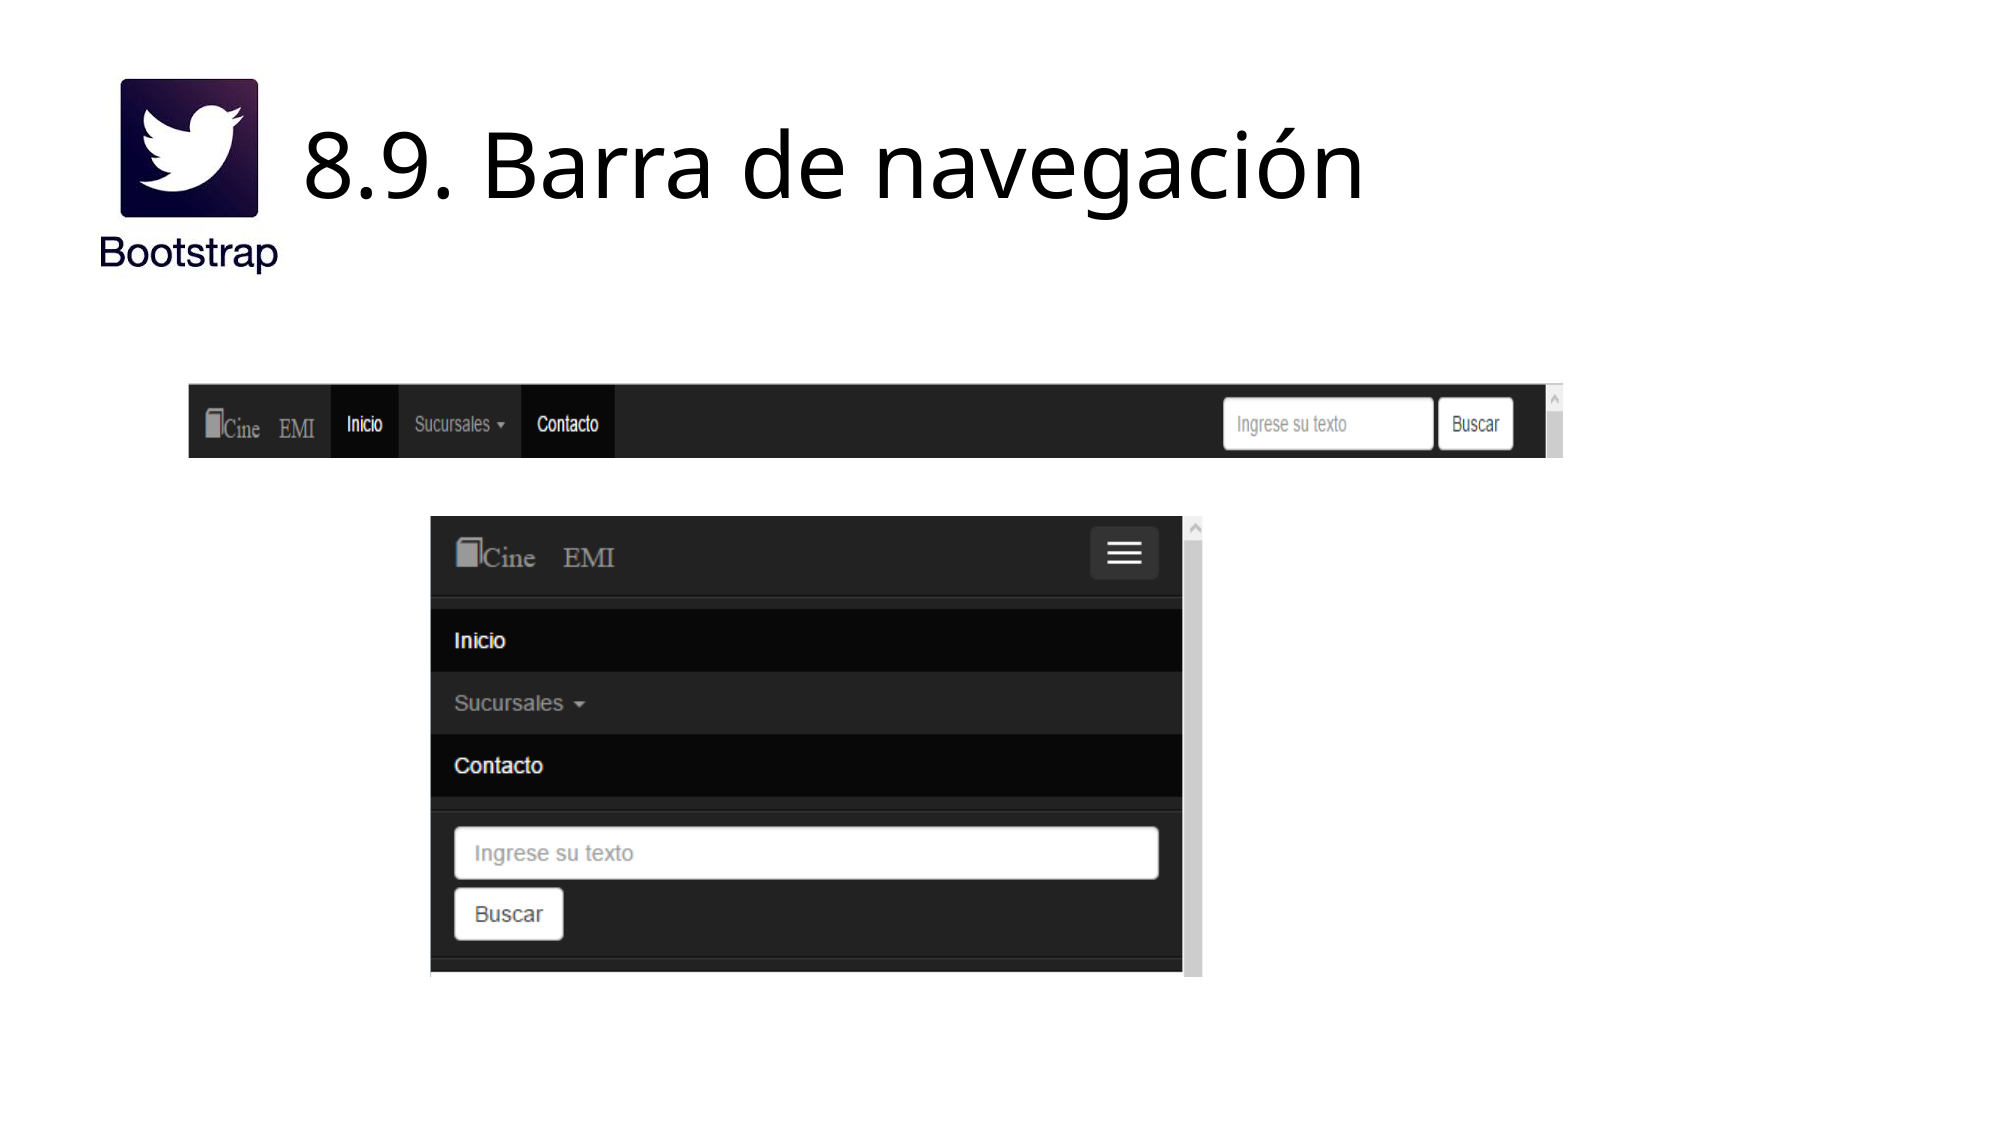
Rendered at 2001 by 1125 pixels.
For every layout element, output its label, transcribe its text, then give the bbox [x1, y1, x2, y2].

title 8.9. Barra de navegación [300, 59, 1863, 278]
picture [76, 54, 300, 278]
picture [188, 383, 1564, 458]
picture [430, 516, 1203, 977]
